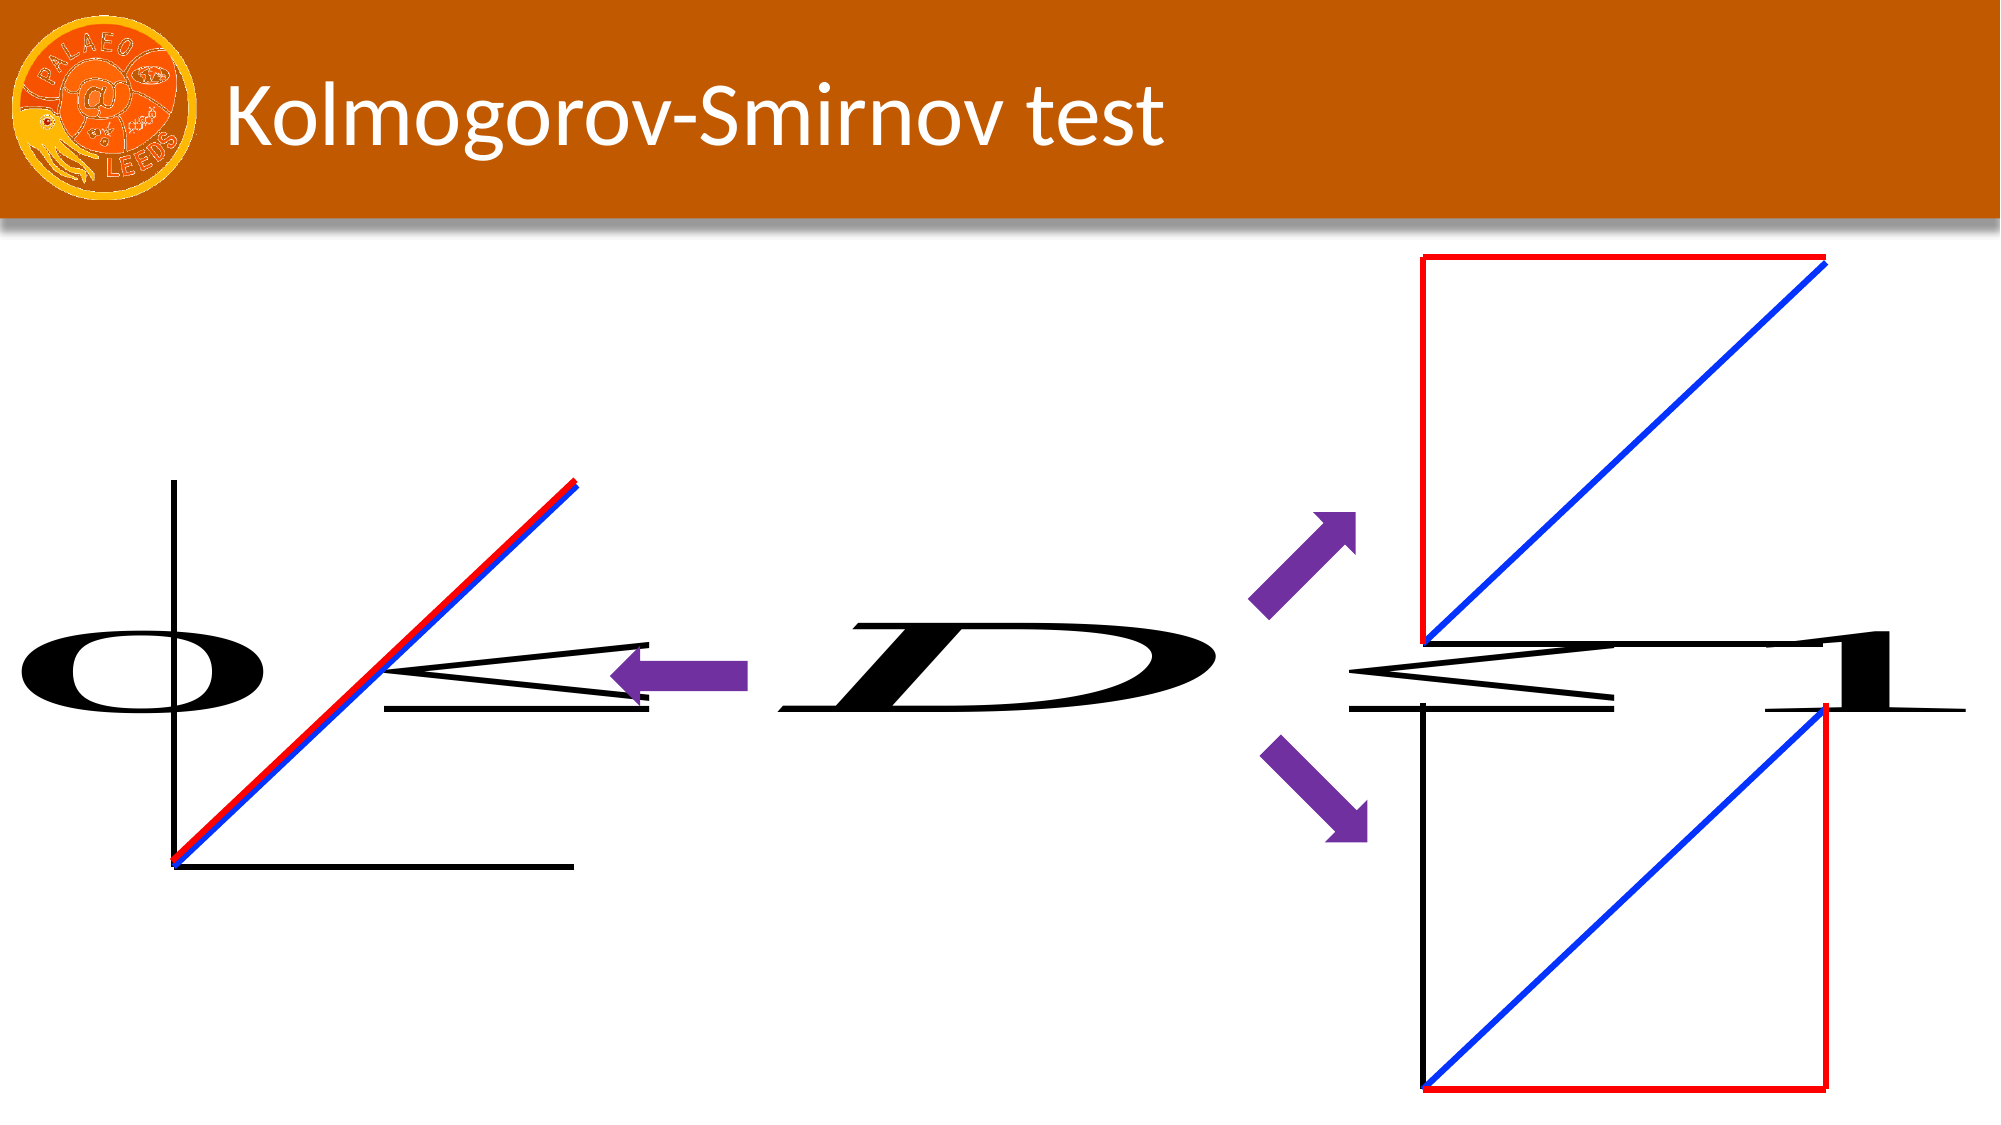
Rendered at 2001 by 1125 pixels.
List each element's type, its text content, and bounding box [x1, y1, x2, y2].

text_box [1430, 248, 1818, 653]
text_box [1422, 256, 1430, 262]
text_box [1422, 262, 1430, 644]
text_box [1258, 732, 1369, 844]
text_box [1818, 262, 1827, 644]
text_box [1430, 694, 1818, 1098]
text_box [1818, 708, 1827, 1090]
text_box [608, 643, 749, 709]
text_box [1422, 708, 1430, 1090]
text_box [171, 479, 578, 867]
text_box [1422, 702, 1430, 708]
picture [11, 15, 197, 200]
text_box [0, 0, 2000, 219]
text_box [1246, 511, 1357, 622]
text_box Kolmogorov-Smirnov test [210, 17, 2000, 201]
